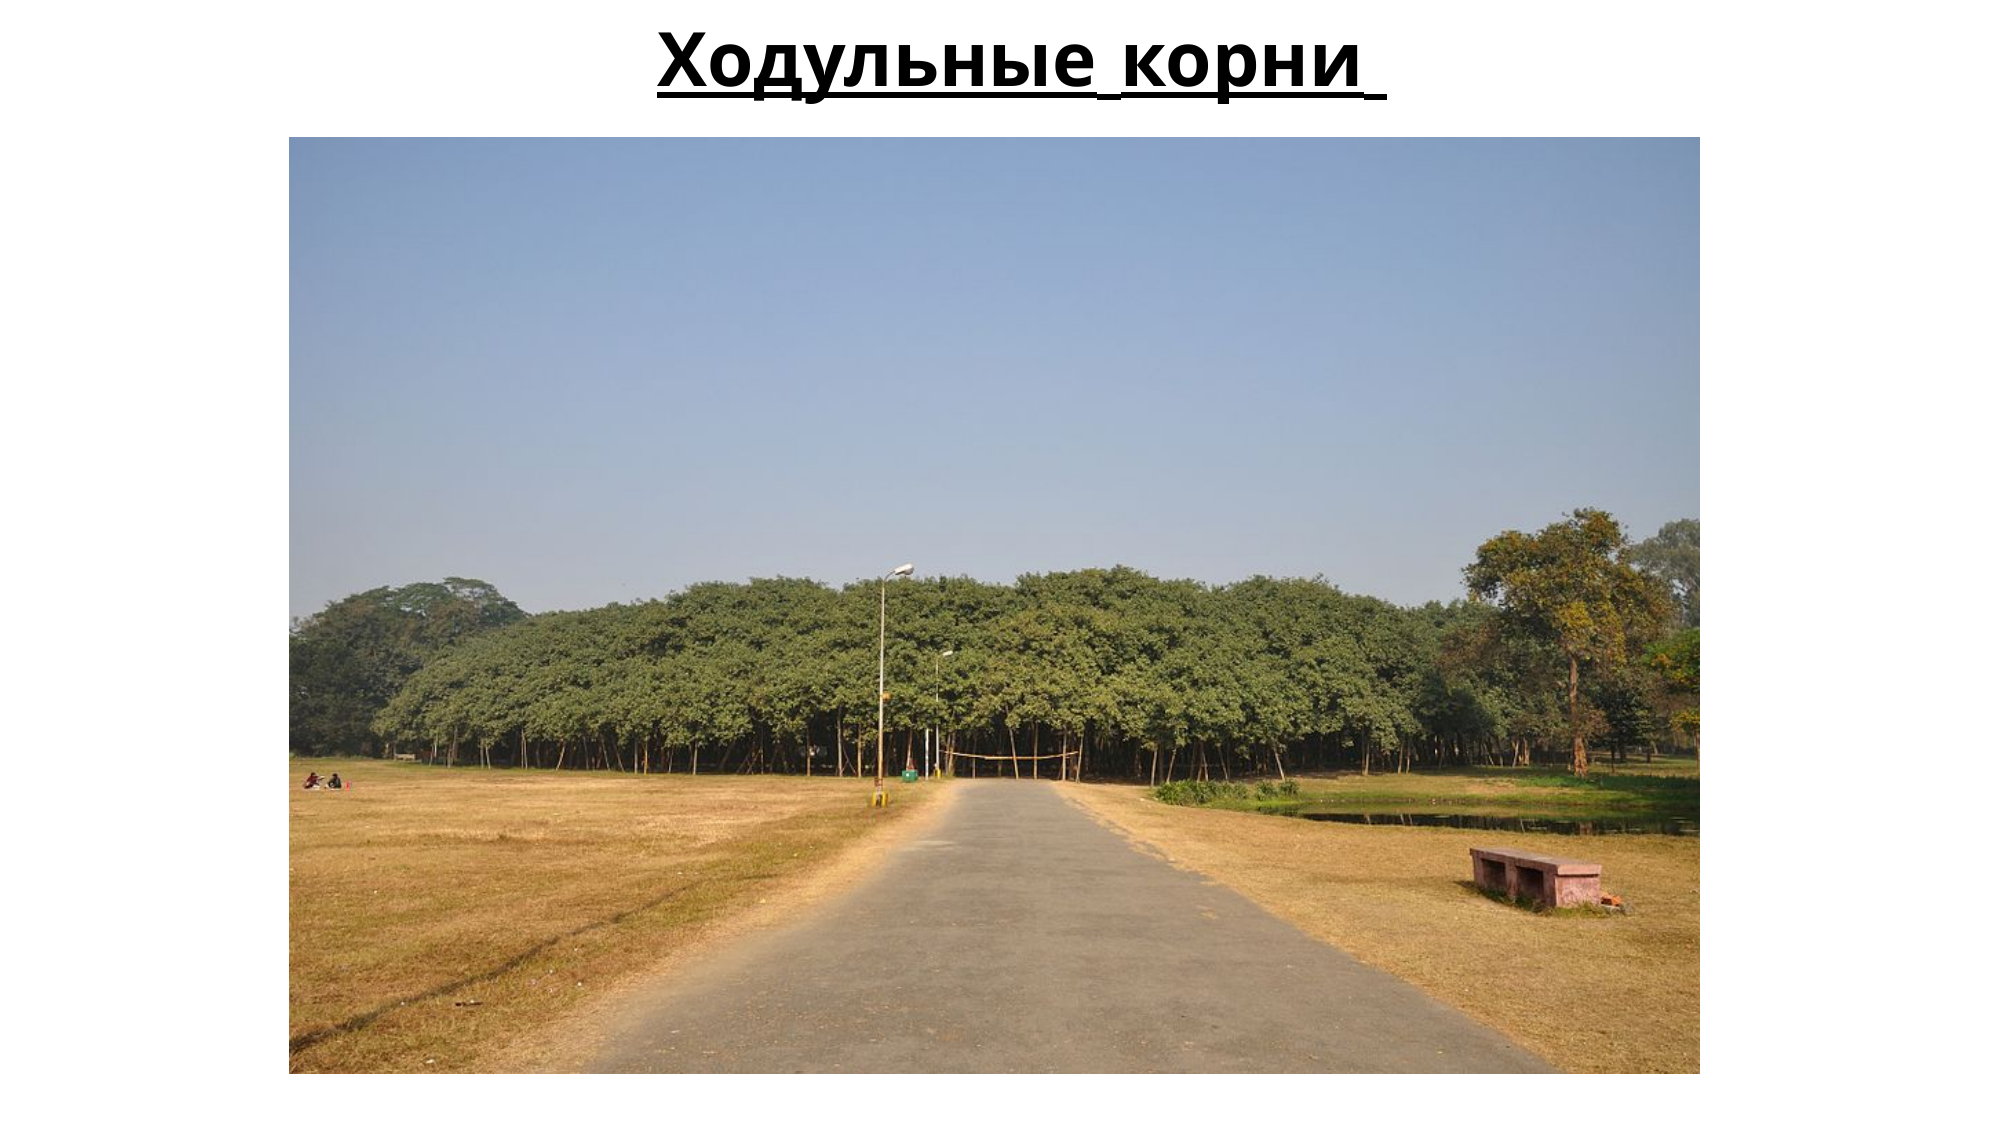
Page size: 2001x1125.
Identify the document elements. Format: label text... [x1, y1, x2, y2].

list Ходульные корни [289, 0, 1755, 83]
picture [289, 137, 1700, 1074]
